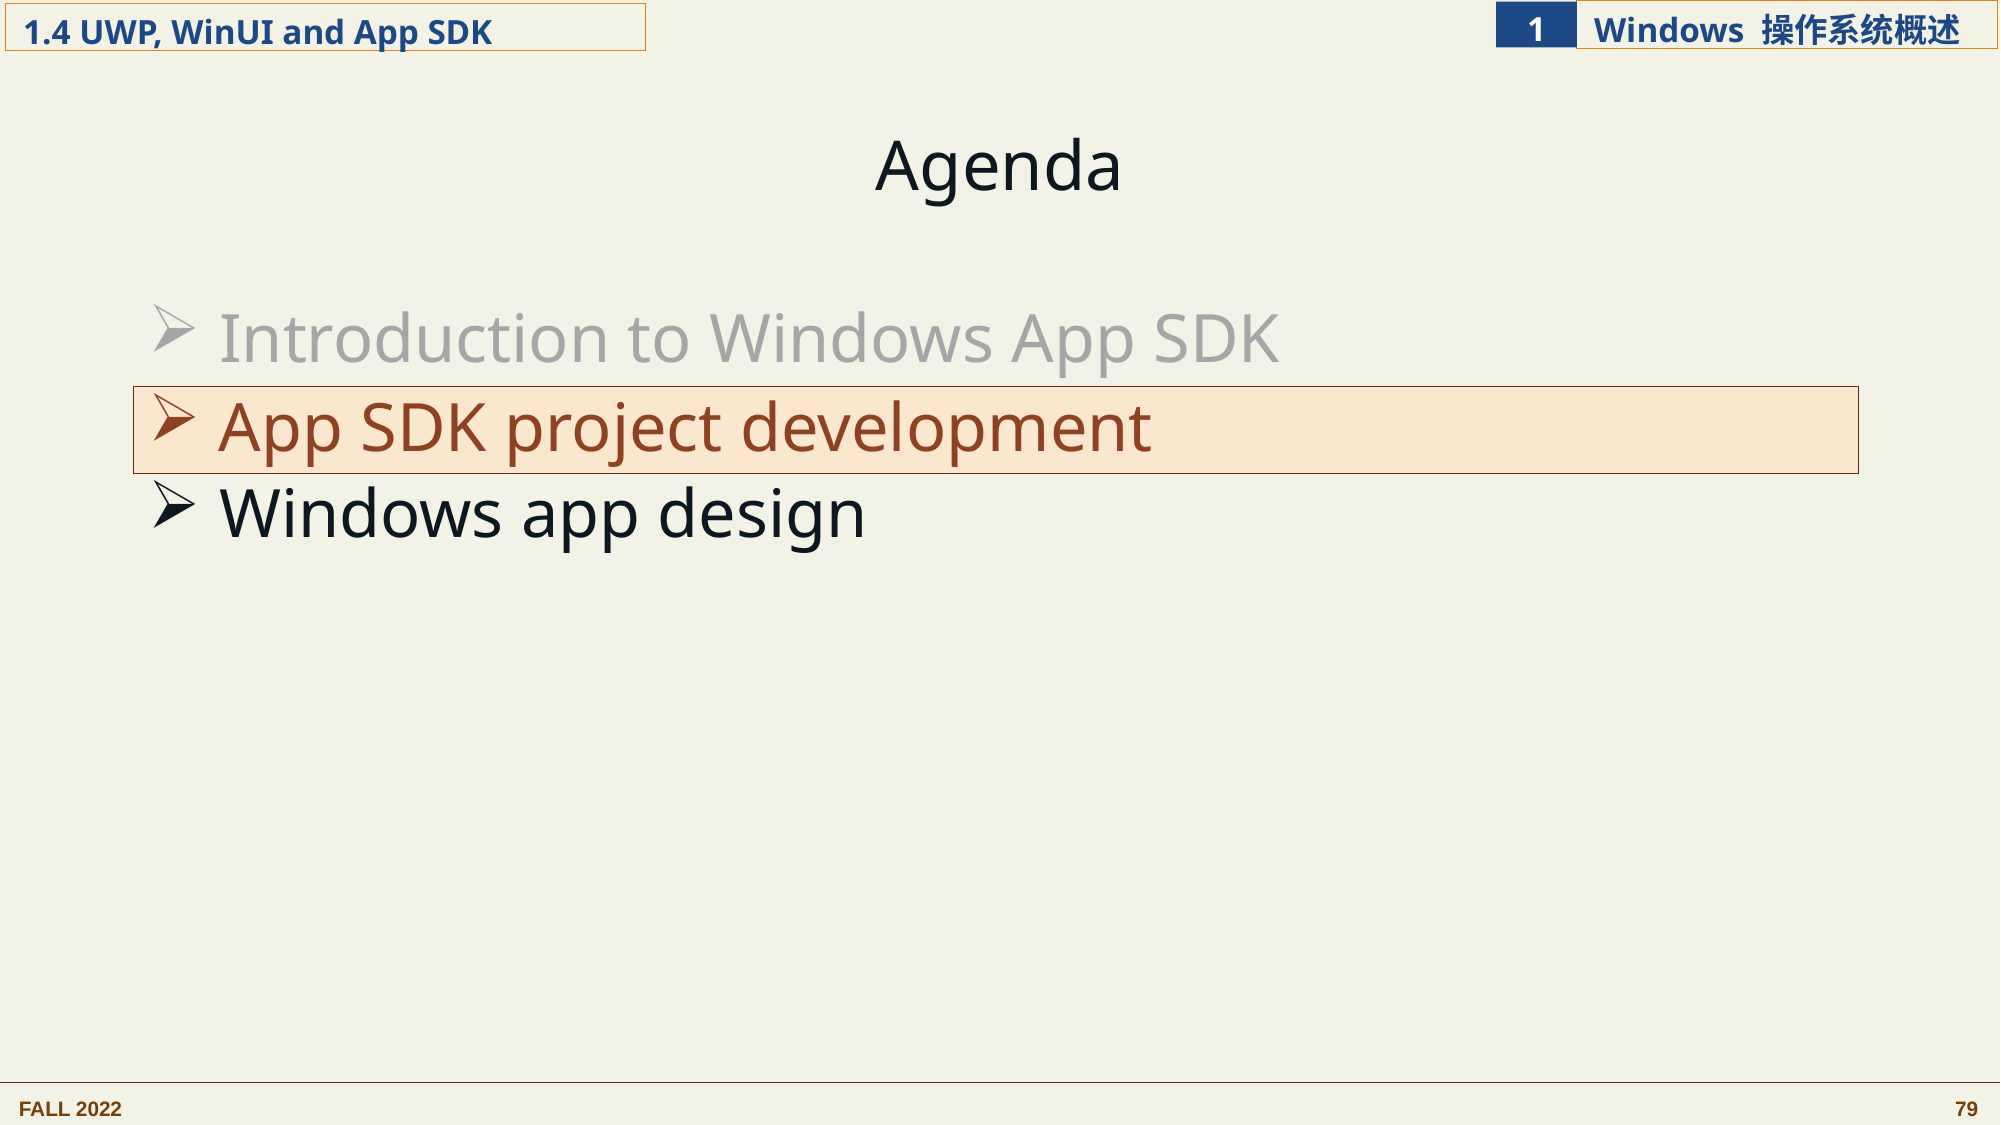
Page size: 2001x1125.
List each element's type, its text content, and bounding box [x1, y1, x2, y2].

title Agenda [137, 59, 1863, 278]
list Introduction to Windows App SDK App SDK project development Windows app design [137, 299, 1863, 1014]
text_box App SDK project development [133, 386, 1859, 474]
